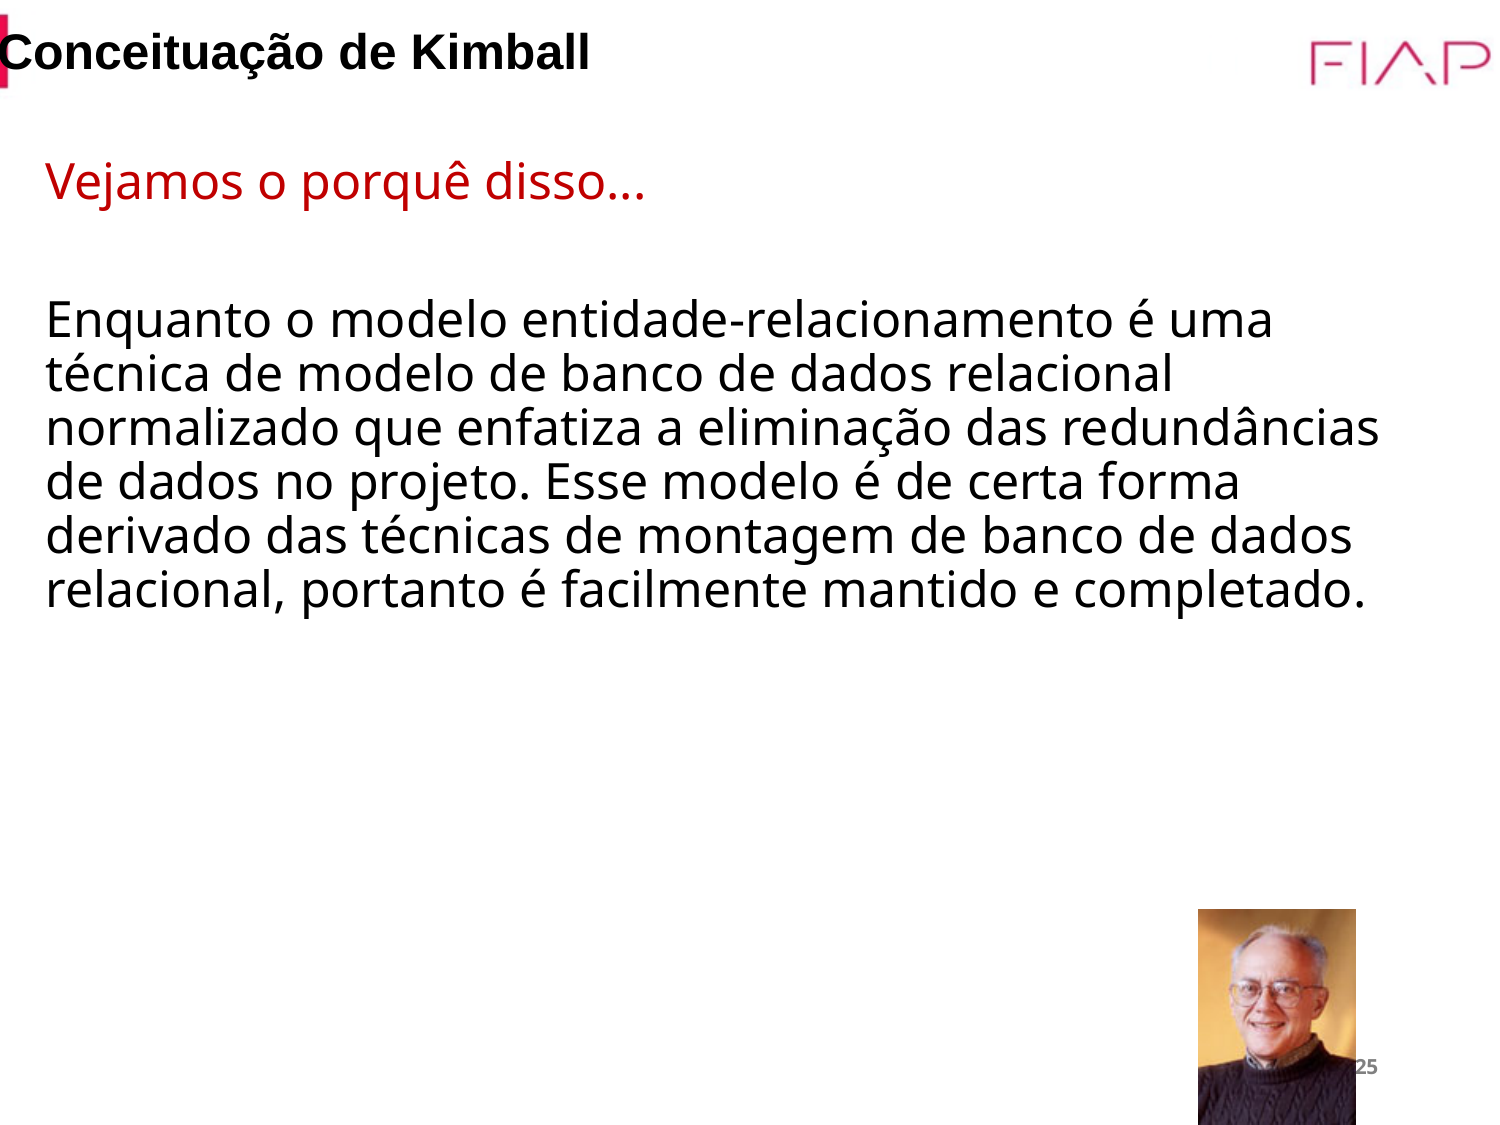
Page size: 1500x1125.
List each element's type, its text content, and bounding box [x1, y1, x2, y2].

list Vejamos o porquê disso... Enquanto o modelo entidade-relacionamento é uma técnica de modelo de banco de dados relacional normalizado que enfatiza a eliminação das redundâncias de dados no projeto. Esse modelo é de certa forma derivado das técnicas de montagem de banco de dados relacional, portanto é facilmente mantido e completado. [0, 149, 1447, 1094]
picture [1198, 909, 1356, 1125]
picture [0, 0, 1500, 133]
title Conceituação de Kimball [0, 19, 1182, 89]
